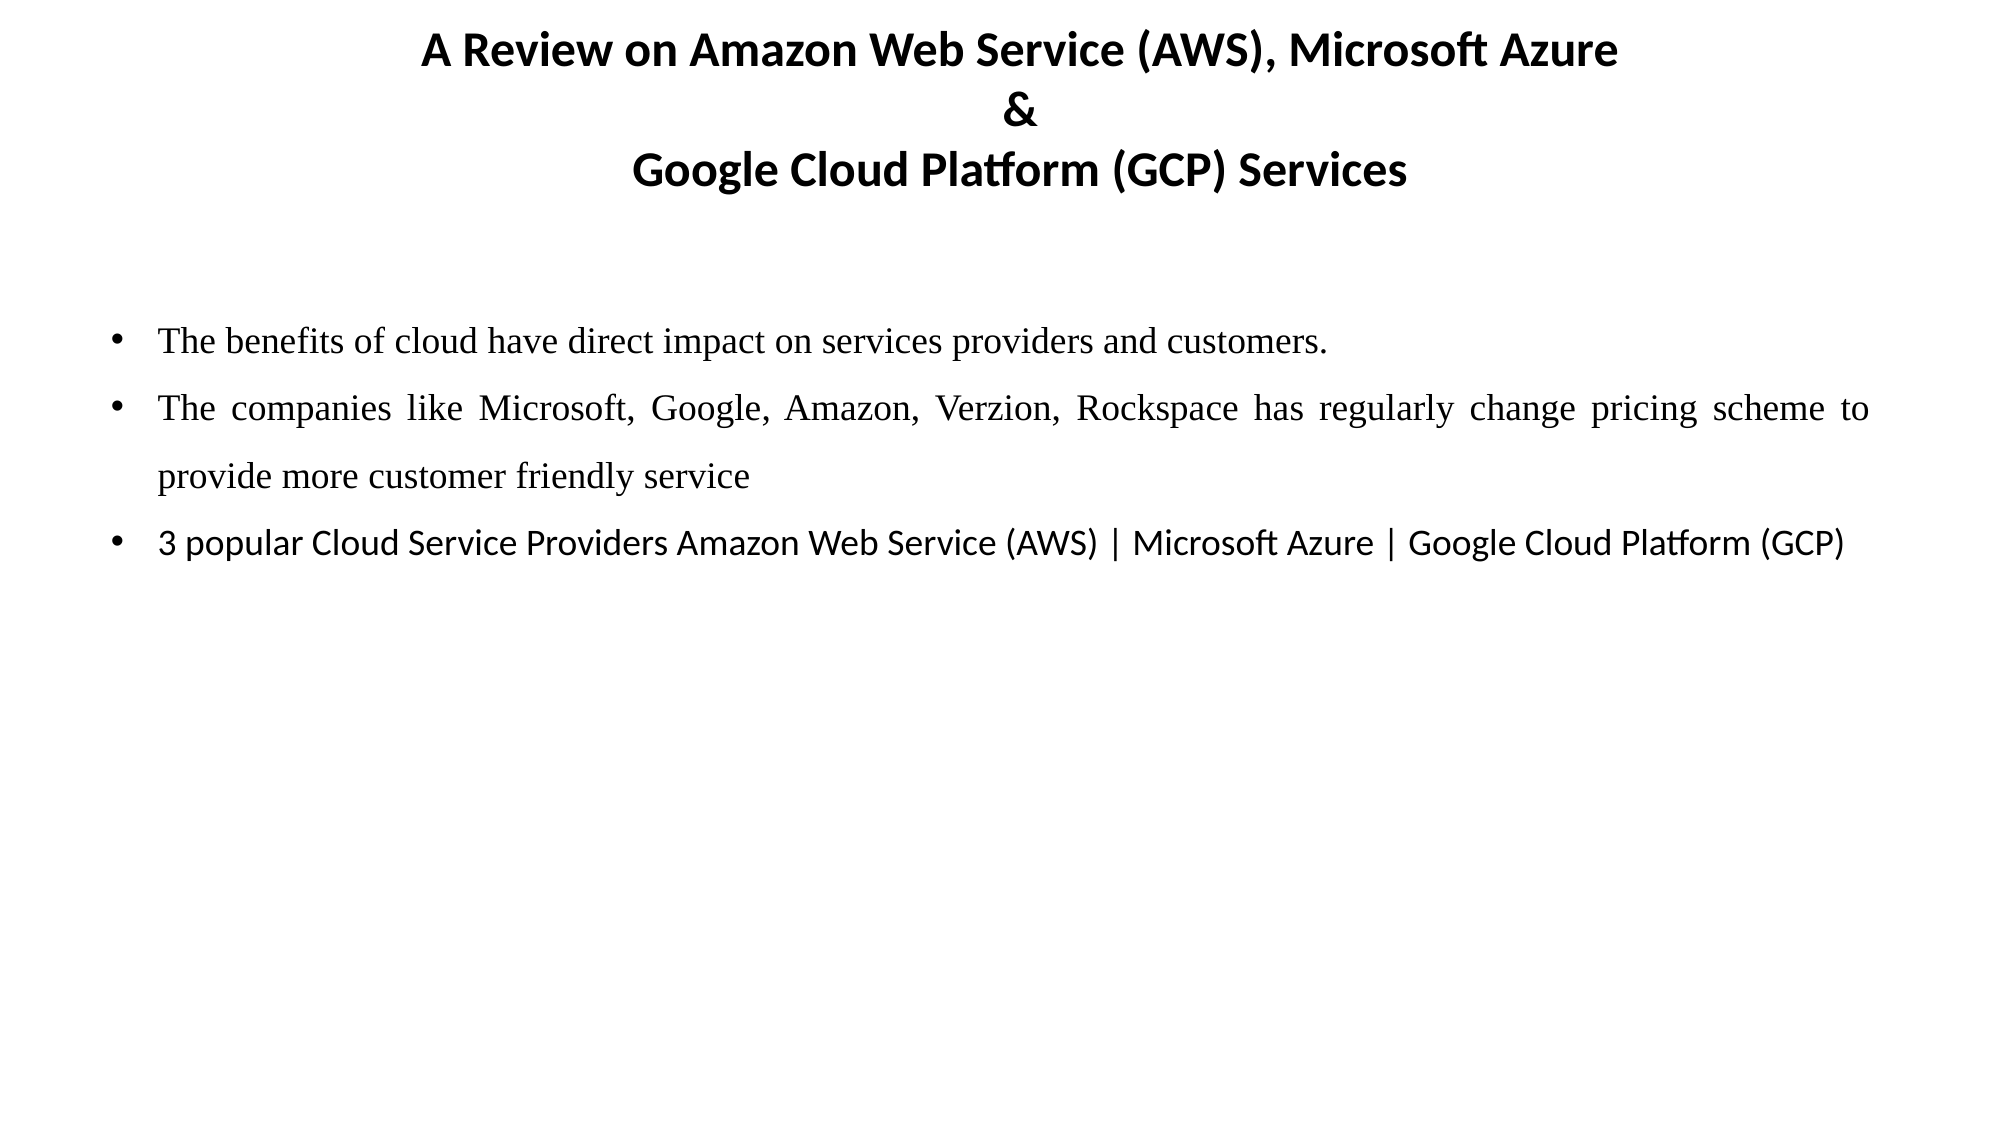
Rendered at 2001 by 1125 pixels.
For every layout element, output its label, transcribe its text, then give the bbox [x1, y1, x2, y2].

text_box A Review on Amazon Web Service (AWS), Microsoft Azure & Google Cloud Platform (GCP) Services [73, 8, 1967, 204]
text_box The benefits of cloud have direct impact on services providers and customers. The companies like Microsoft, Google, Amazon, Verzion, Rockspace has regularly change pricing scheme to provide more customer friendly service 3 popular Cloud Service Providers Amazon Web Service (AWS) | Microsoft Azure | Google Cloud Platform (GCP) [96, 205, 1887, 571]
